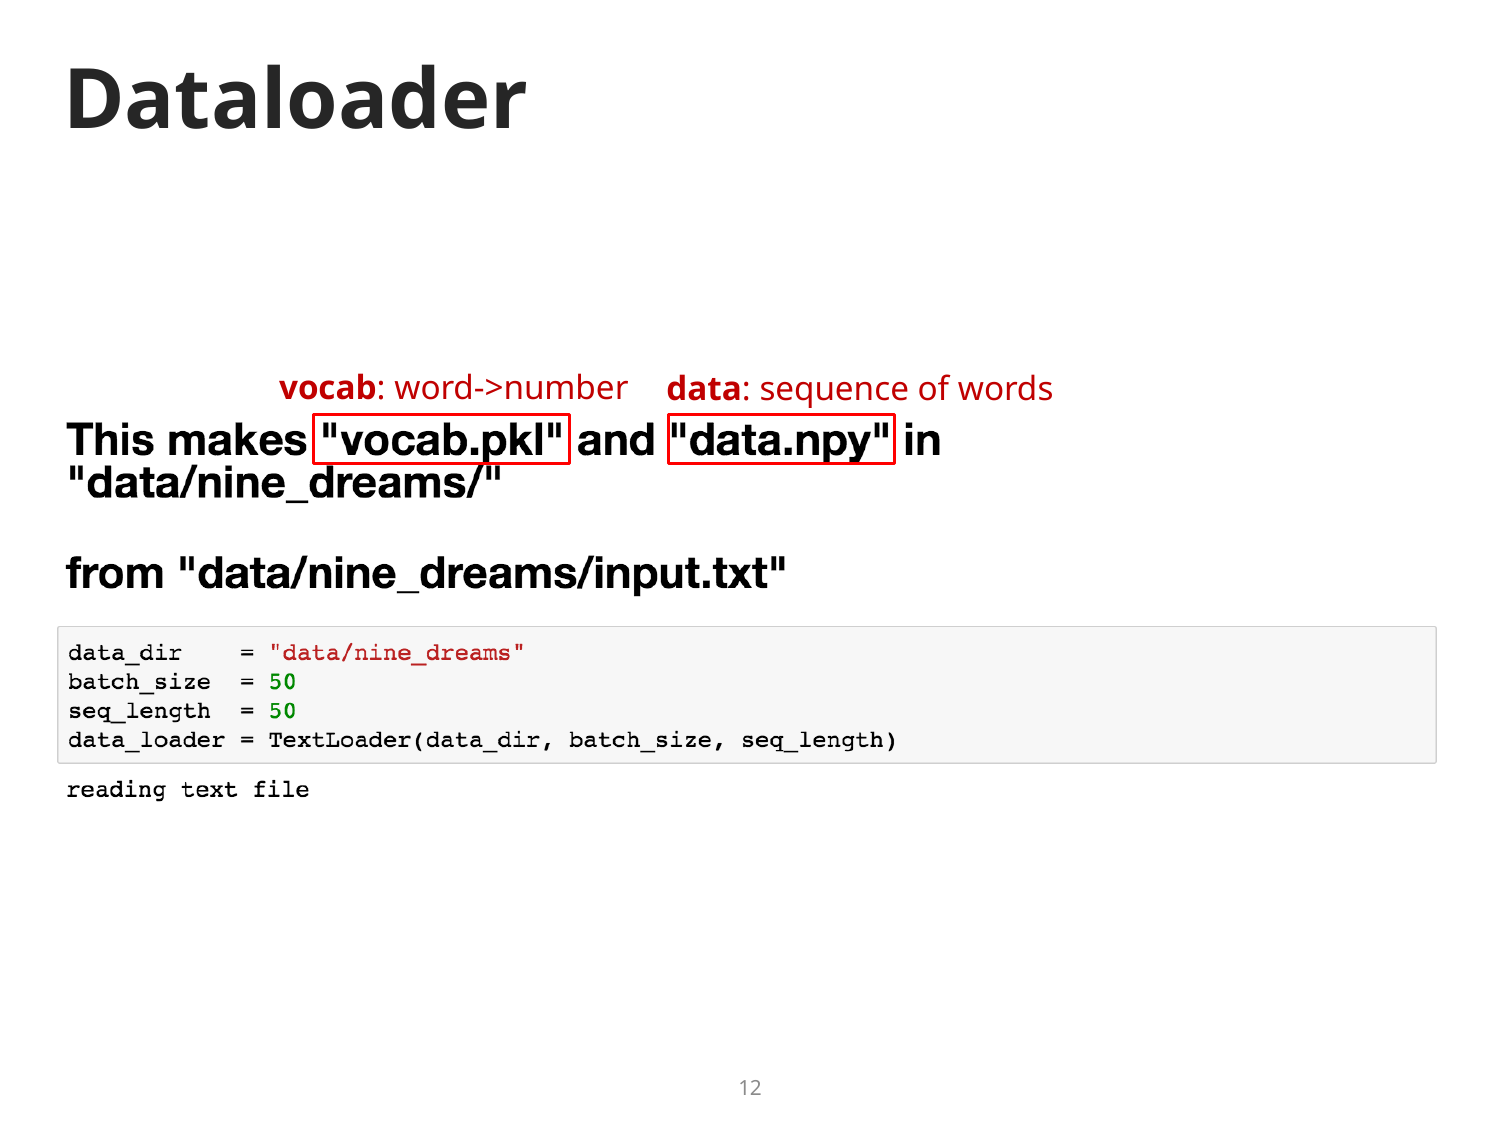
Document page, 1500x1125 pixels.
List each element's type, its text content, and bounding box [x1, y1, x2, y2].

text_box vocab: word->number [264, 358, 644, 414]
title Dataloader [48, 41, 1456, 149]
slide_number 12 [575, 1058, 925, 1119]
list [52, 415, 1448, 815]
text_box data: sequence of words [651, 359, 1069, 414]
